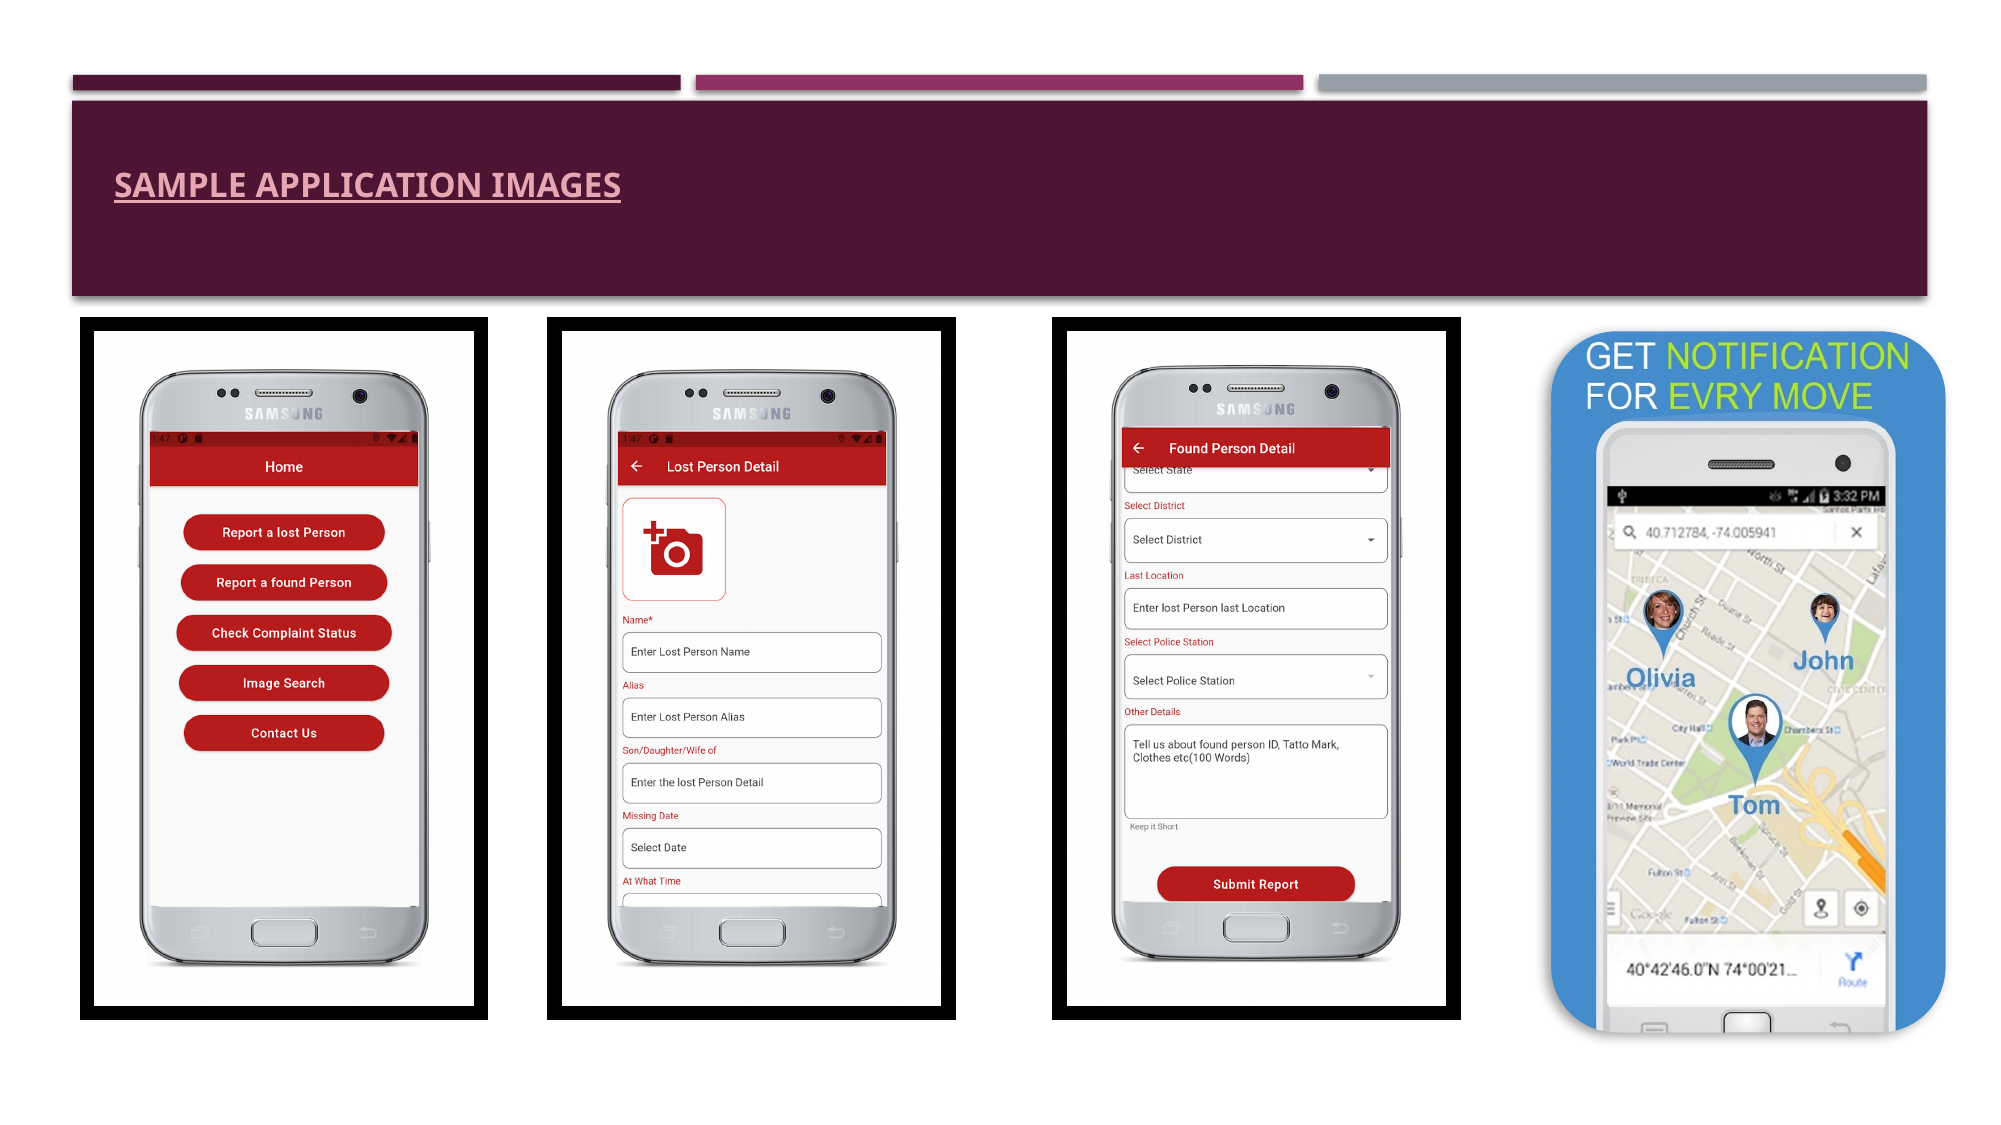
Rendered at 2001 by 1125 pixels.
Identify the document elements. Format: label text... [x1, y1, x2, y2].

picture [1066, 330, 1447, 1007]
picture [1550, 330, 1947, 1033]
title Sample application Images [99, 153, 1257, 262]
picture [93, 330, 475, 1007]
picture [561, 330, 942, 1007]
